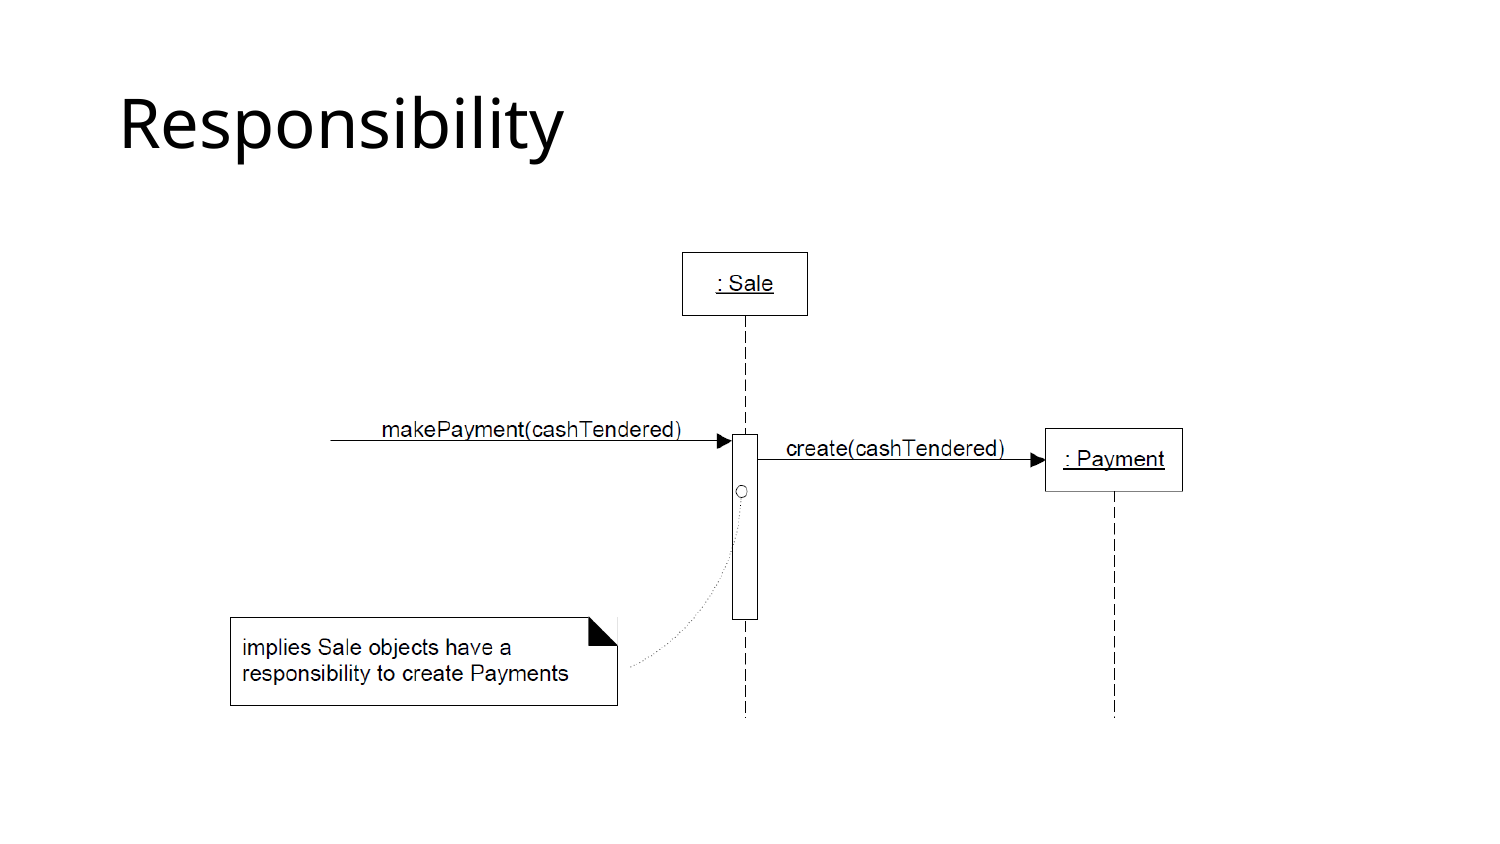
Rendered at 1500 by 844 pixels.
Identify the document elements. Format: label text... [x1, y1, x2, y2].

picture [135, 206, 1223, 760]
title Responsibility [103, 44, 1397, 208]
